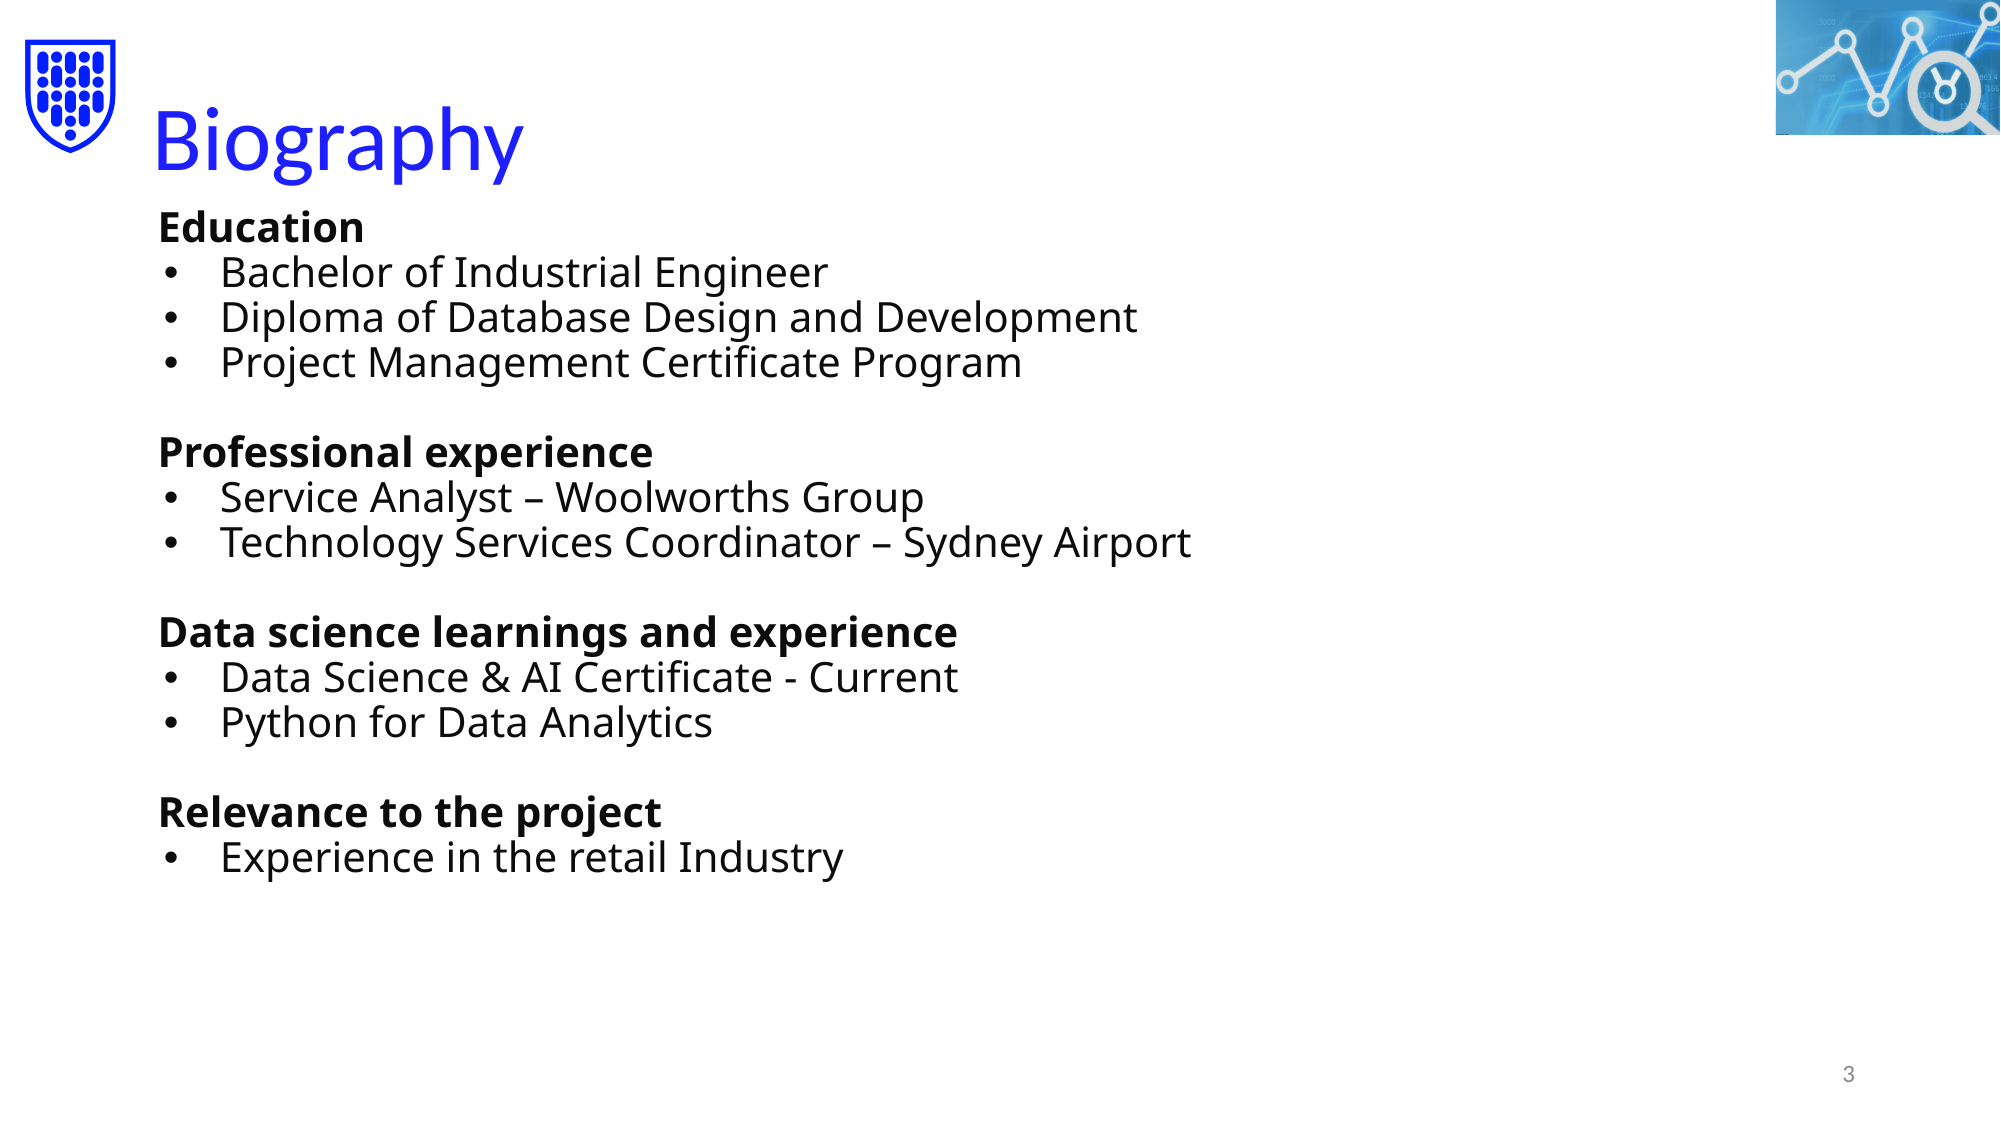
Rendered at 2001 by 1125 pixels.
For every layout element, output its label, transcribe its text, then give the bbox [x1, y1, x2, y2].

list Education Bachelor of Industrial Engineer Diploma of Database Design and Development Project Management Certificate Program Professional experience Service Analyst – Woolworths Group Technology Services Coordinator – Sydney Airport Data science learnings and experience Data Science & AI Certificate - Current Python for Data Analytics Relevance to the project Experience in the retail Industry [137, 176, 1863, 1066]
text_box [1775, 0, 2000, 135]
title Biography [137, 59, 1863, 176]
picture [0, 25, 141, 167]
slide_number 3 [1412, 1042, 1863, 1103]
